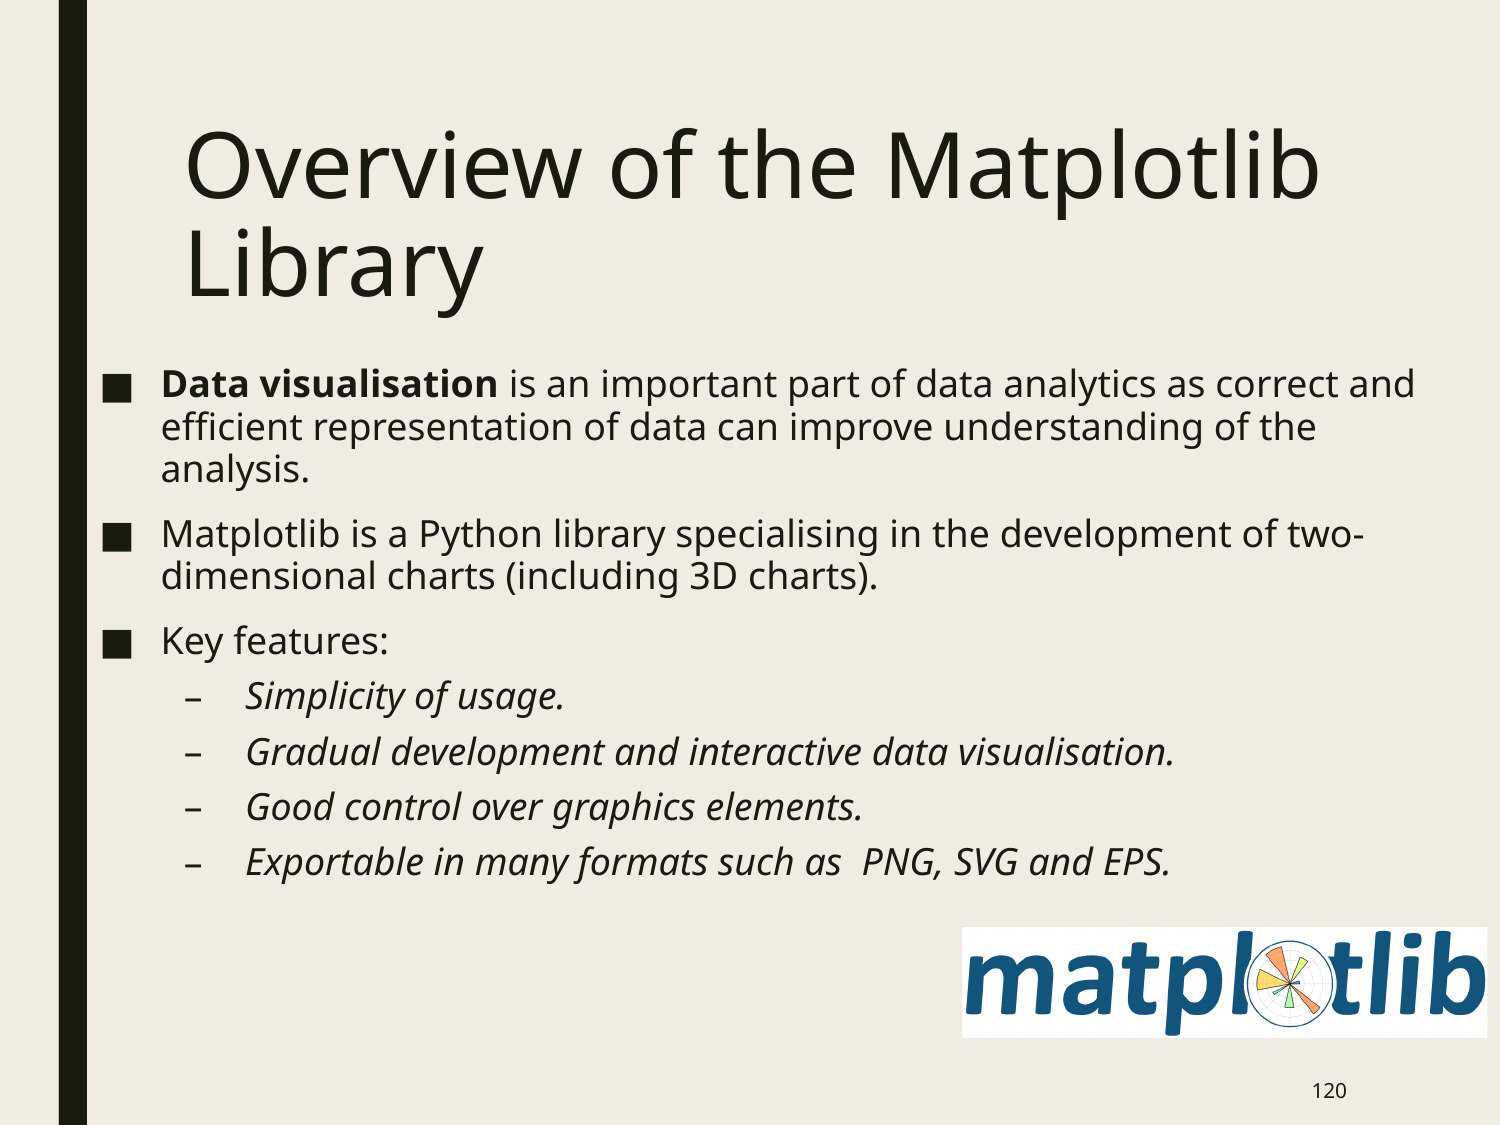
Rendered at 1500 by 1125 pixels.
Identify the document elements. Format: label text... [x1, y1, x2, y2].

slide_number 119 [1165, 1058, 1362, 1125]
list Data visualisation is an important part of data analytics as correct and efficient representation of data can improve understanding of the analysis. Matplotlib is a Python library specialising in the development of two-dimensional charts (including 3D charts). Key features: Simplicity of usage. Gradual development and interactive data visualisation. Good control over graphics elements. Exportable in many formats such as PNG, SVG and EPS. [84, 356, 1435, 894]
title Overview of the Matplotlib Library [168, 112, 1351, 356]
picture [962, 927, 1488, 1038]
